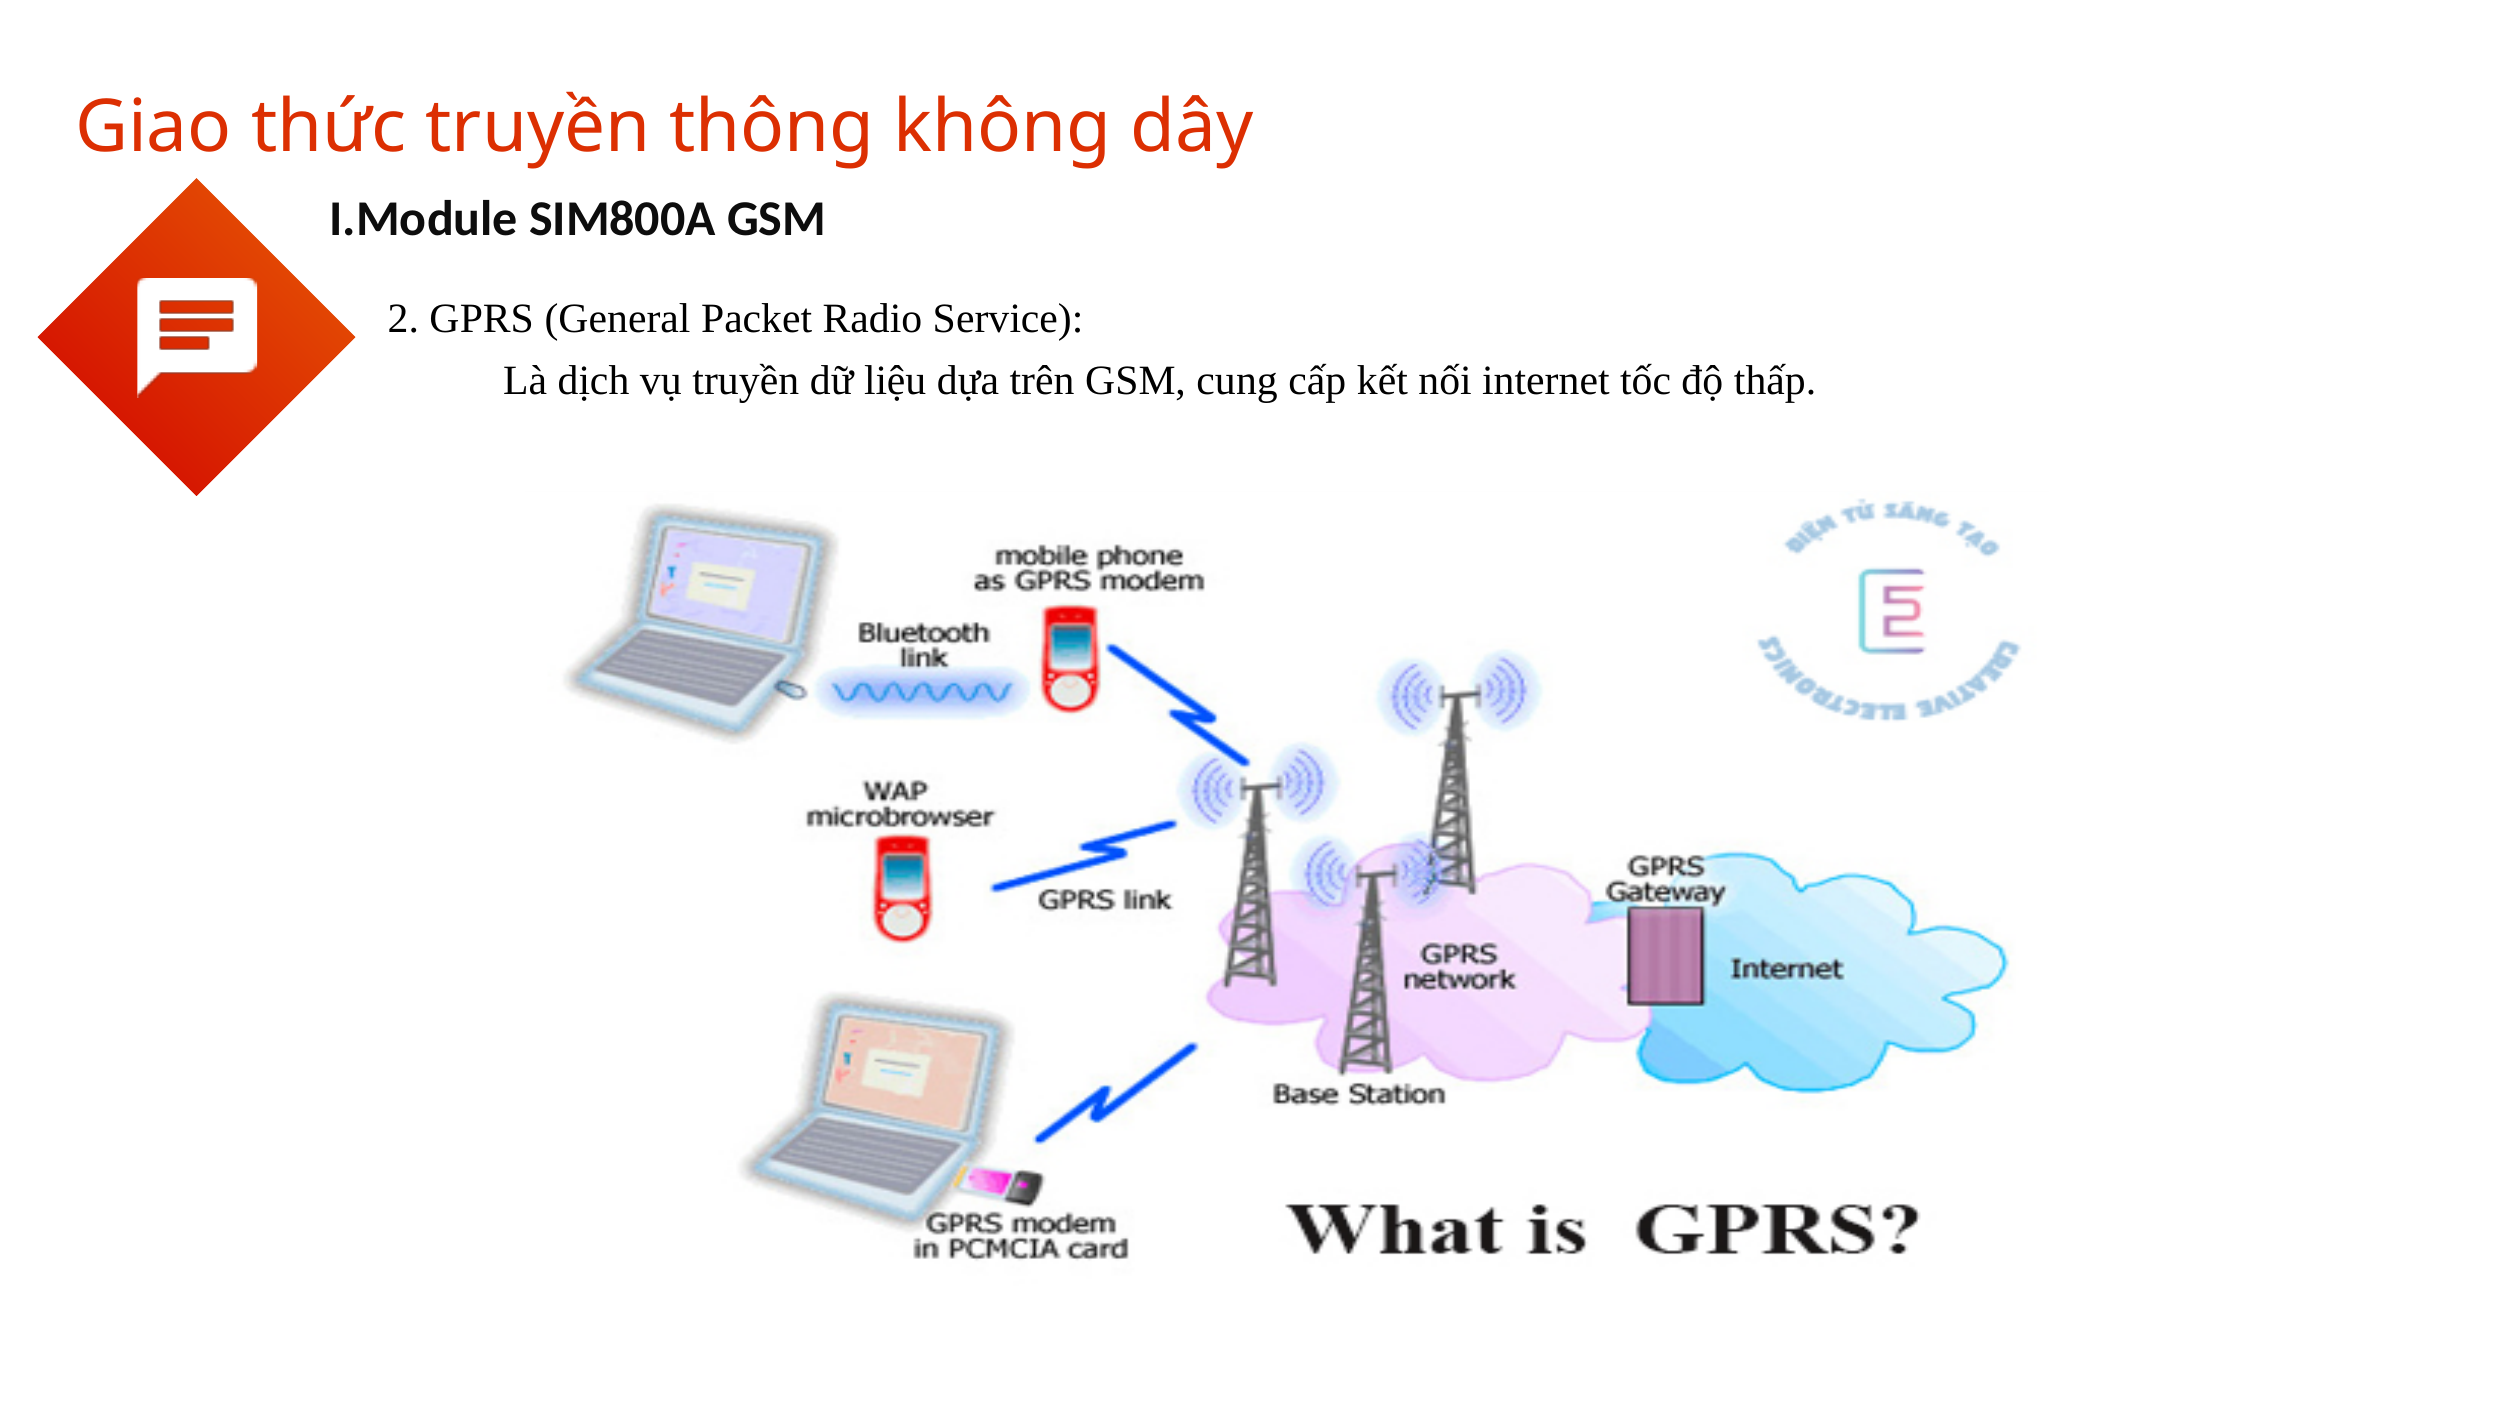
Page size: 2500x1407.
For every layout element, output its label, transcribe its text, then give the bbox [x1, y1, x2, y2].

text_box [137, 278, 258, 398]
picture [524, 490, 2049, 1340]
text_box Giao thức truyền thông không dây [74, 78, 2323, 166]
text_box [37, 178, 356, 497]
text_box I.Module SIM800A GSM [315, 178, 842, 313]
text_box 2. GPRS (General Packet Radio Service): Là dịch vụ truyền dữ liệu dựa trên GSM, cung cấp kết nối internet tốc độ thấp. [387, 278, 2381, 463]
